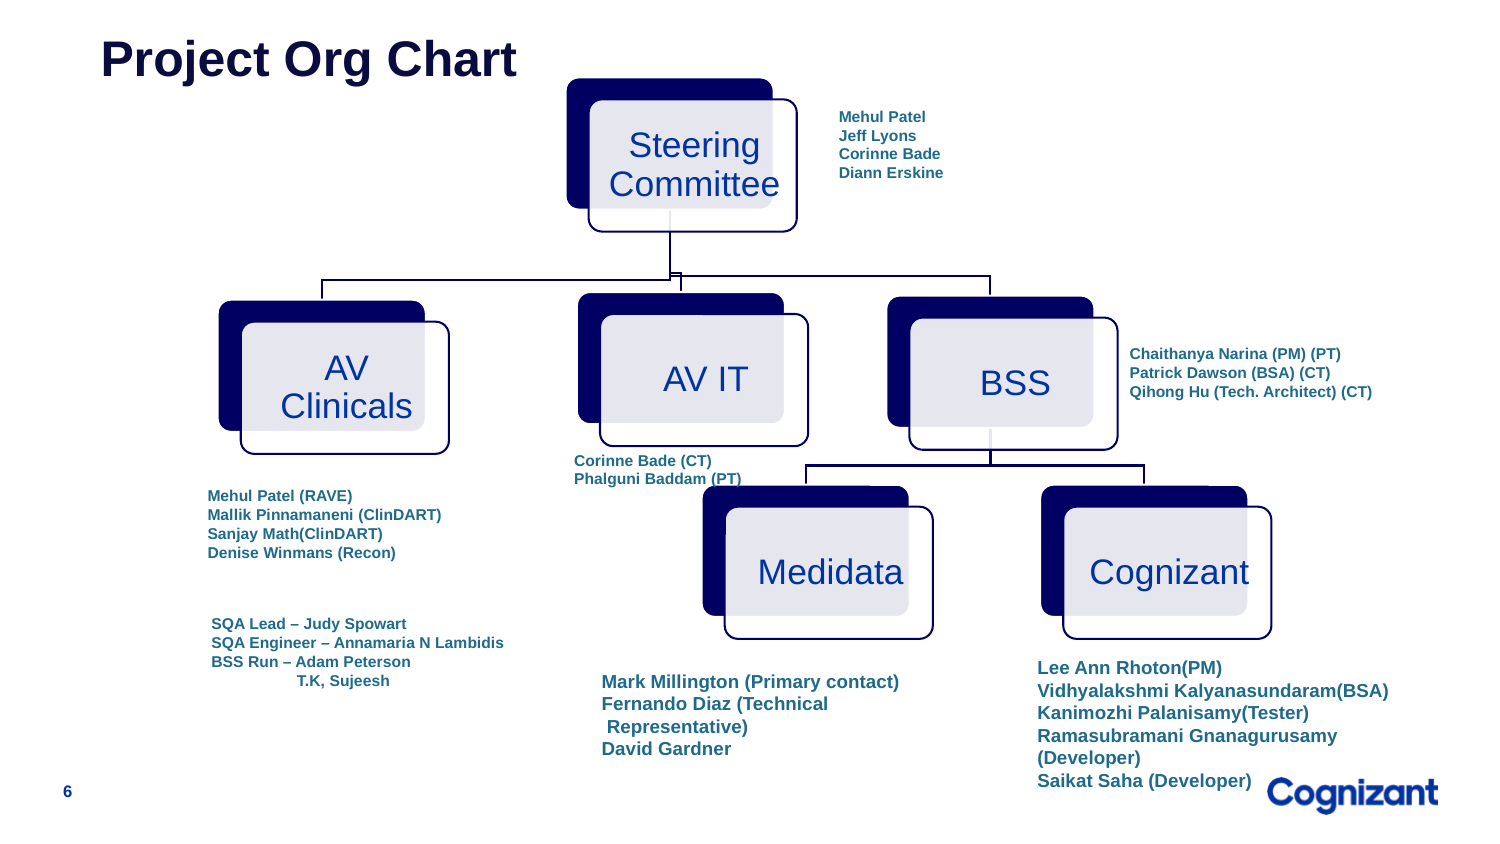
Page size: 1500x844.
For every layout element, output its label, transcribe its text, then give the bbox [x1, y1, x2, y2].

text_box Mehul Patel (RAVE) Mallik Pinnamaneni (ClinDART) Sanjay Math(ClinDART) Denise Winmans (Recon) [192, 478, 240, 569]
text_box Mark Millington (Primary contact) Fernando Diaz (Technical Representative) David Gardner [601, 669, 925, 760]
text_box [240, 99, 1272, 639]
slide_number 6 [63, 780, 101, 801]
text_box Chaithanya Narina (PM) (PT) Patrick Dawson (BSA) (CT) Qihong Hu (Tech. Architect) (CT) [1272, 336, 1390, 408]
text_box Project Org Chart [100, 33, 1116, 123]
text_box SQA Lead – Judy Spowart SQA Engineer – Annamaria N Lambidis BSS Run – Adam Peterson T.K, Sujeesh [196, 606, 520, 697]
text_box Lee Ann Rhoton(PM) Vidhyalakshmi Kalyanasundaram(BSA) Kanimozhi Palanisamy(Tester) Ramasubramani Gnanagurusamy (Developer) Saikat Saha (Developer) [1037, 655, 1417, 791]
picture [1267, 777, 1438, 815]
